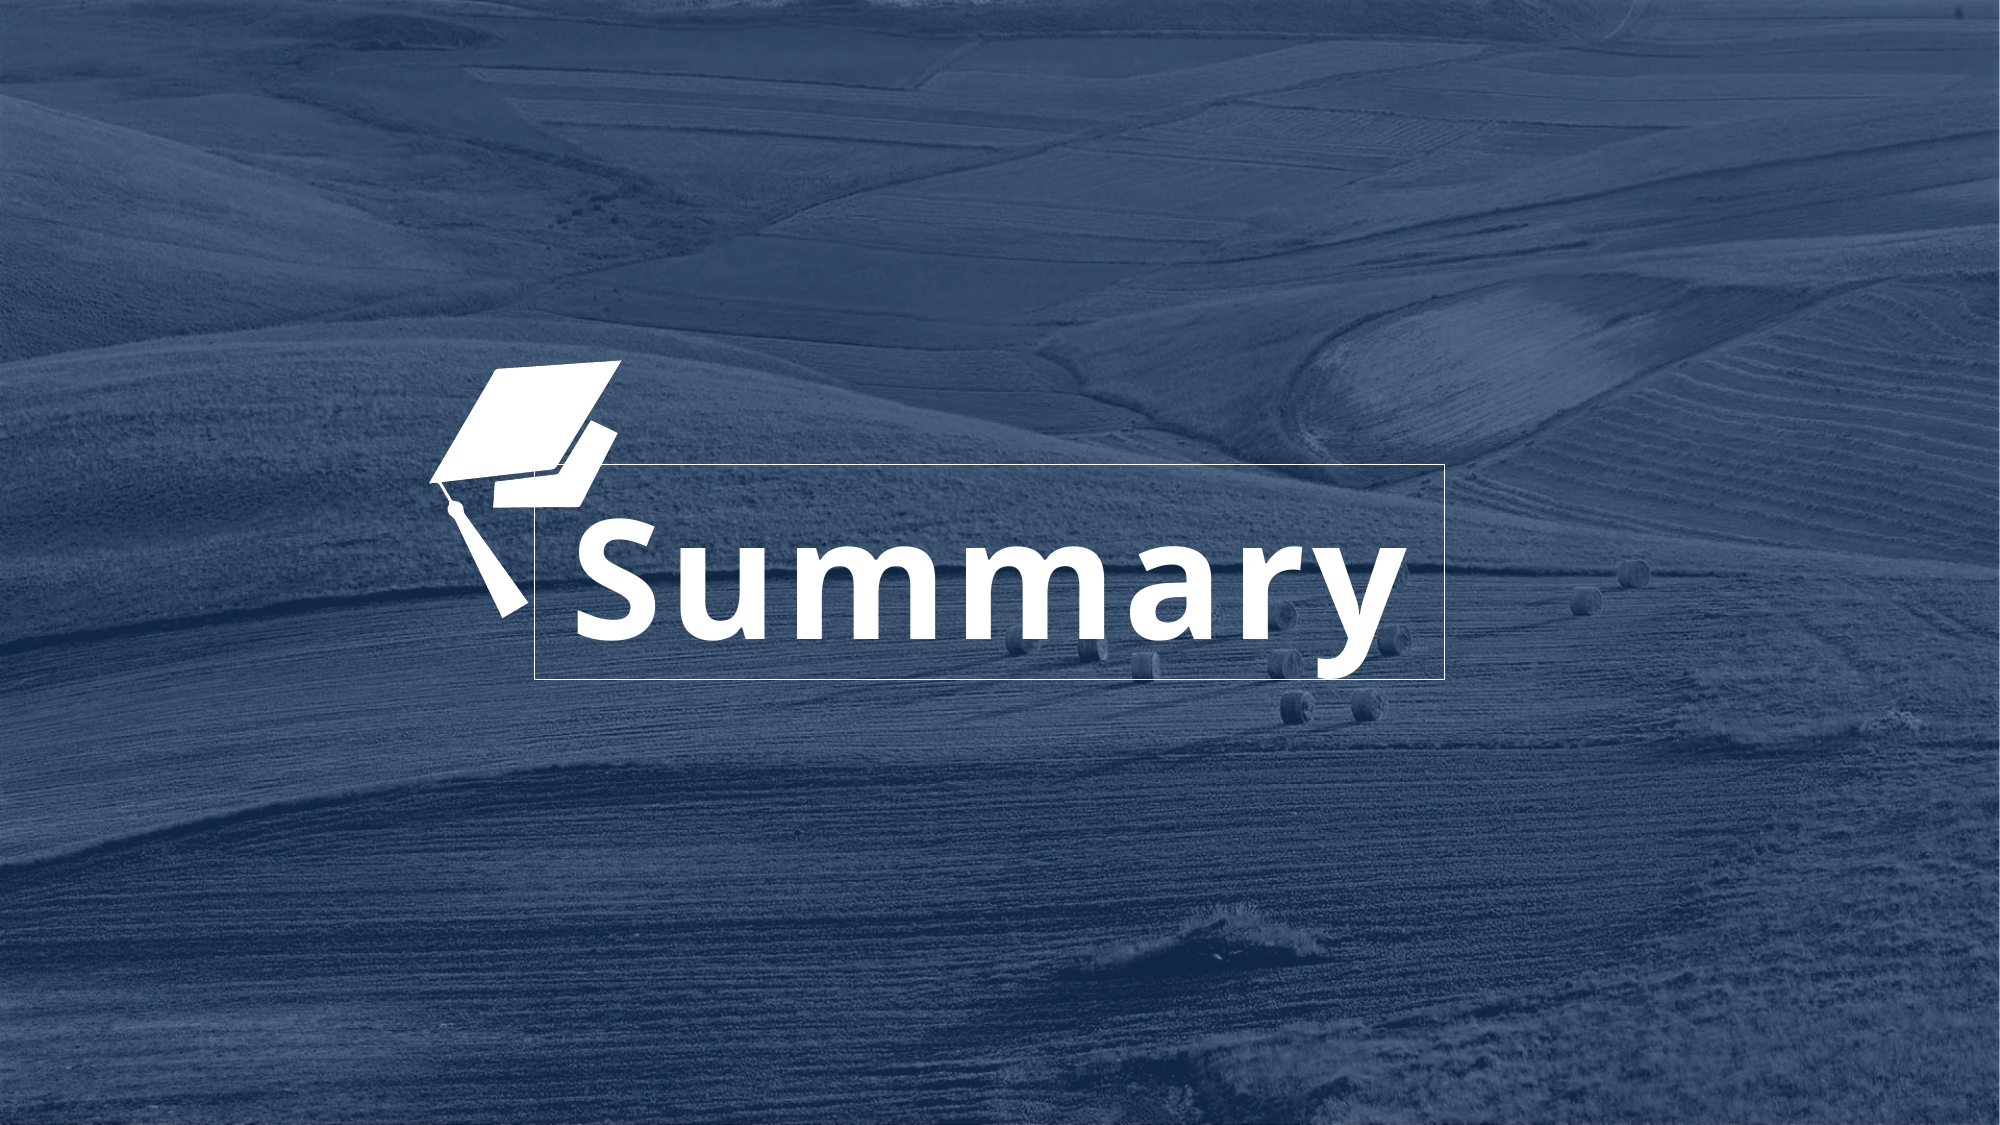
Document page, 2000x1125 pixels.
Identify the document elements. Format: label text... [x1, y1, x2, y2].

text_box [430, 355, 665, 574]
text_box Summary [534, 464, 1445, 680]
